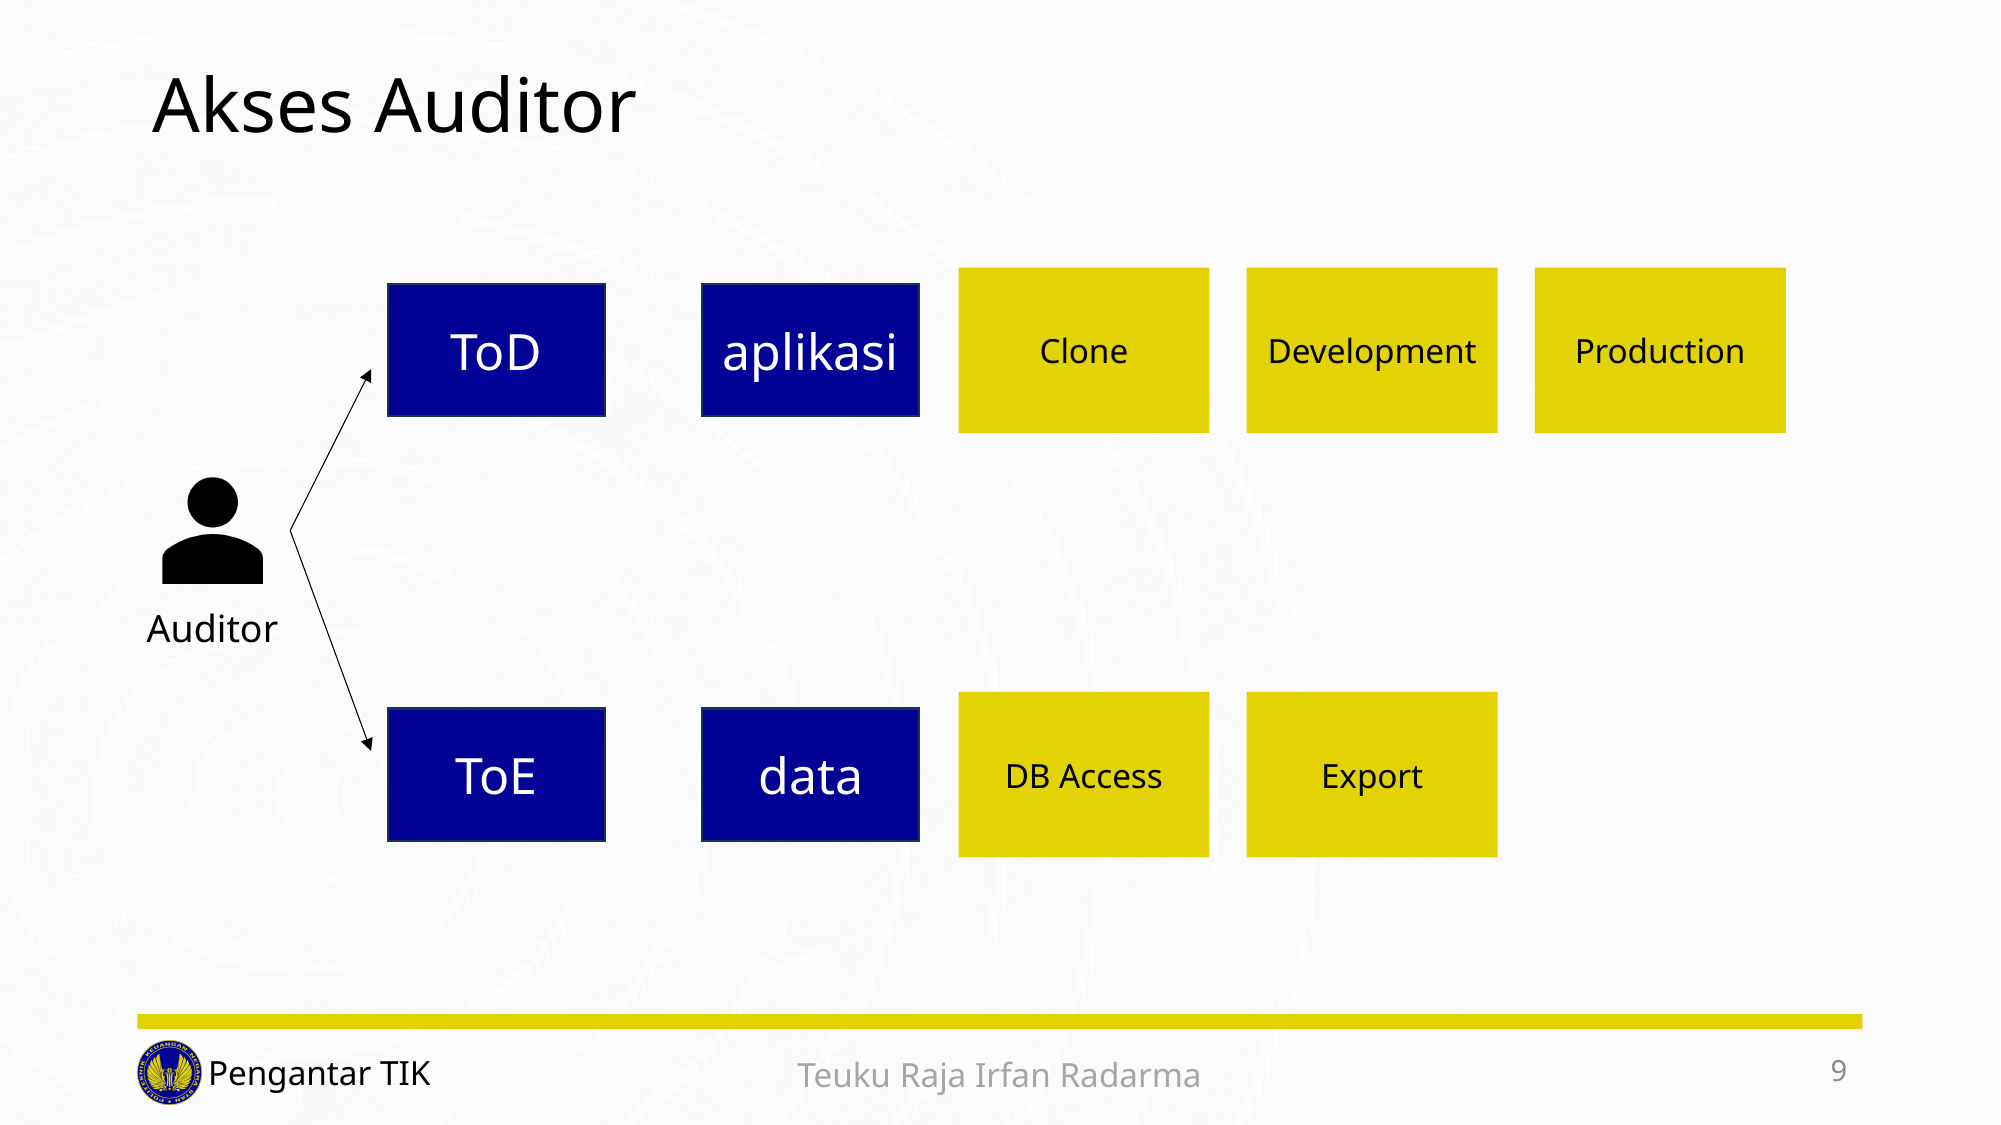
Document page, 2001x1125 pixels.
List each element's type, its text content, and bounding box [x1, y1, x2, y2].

text_box Auditor [131, 597, 290, 658]
text_box data [701, 707, 920, 842]
slide_number 9 [1412, 1042, 1863, 1103]
picture [137, 1040, 202, 1105]
text_box Development [1246, 266, 1499, 434]
text_box Production [1534, 266, 1787, 434]
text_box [290, 530, 372, 751]
text_box Clone [957, 266, 1210, 434]
text_box aplikasi [701, 283, 920, 417]
picture [137, 455, 288, 606]
text_box Export [1246, 691, 1499, 858]
text_box ToD [387, 283, 606, 417]
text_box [290, 369, 372, 530]
title Akses Auditor [137, 0, 1863, 218]
text_box ToE [387, 707, 606, 842]
text_box DB Access [957, 691, 1210, 858]
